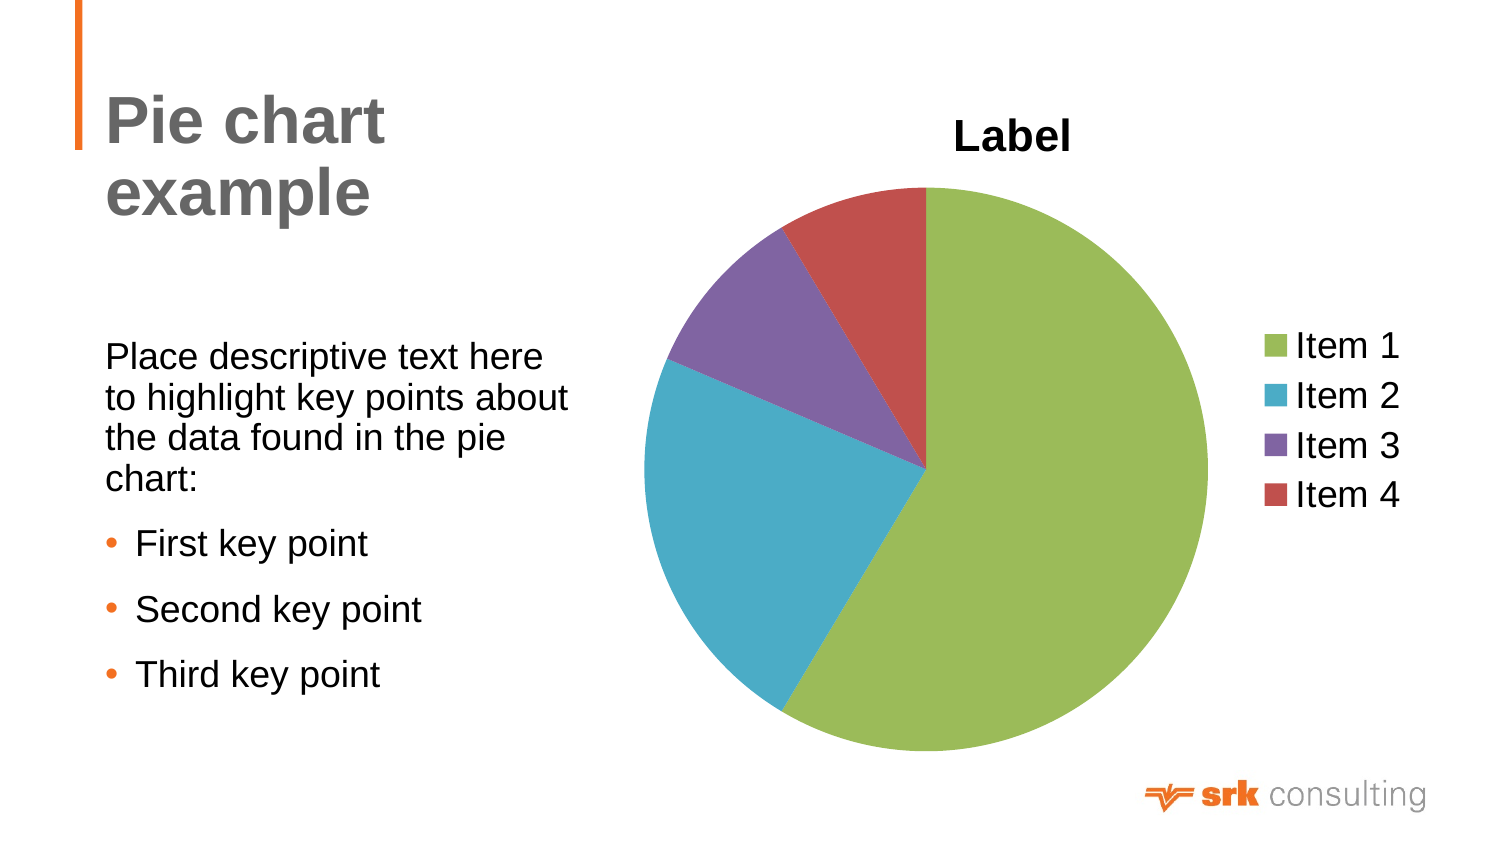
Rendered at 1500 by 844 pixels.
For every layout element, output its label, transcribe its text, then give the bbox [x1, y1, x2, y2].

title Pie chart example [90, 75, 585, 315]
chart [599, 74, 1426, 766]
picture [1135, 770, 1434, 822]
list Place descriptive text here to highlight key points about the data found in the pie chart: First key point Second key point Third key point [90, 330, 585, 765]
